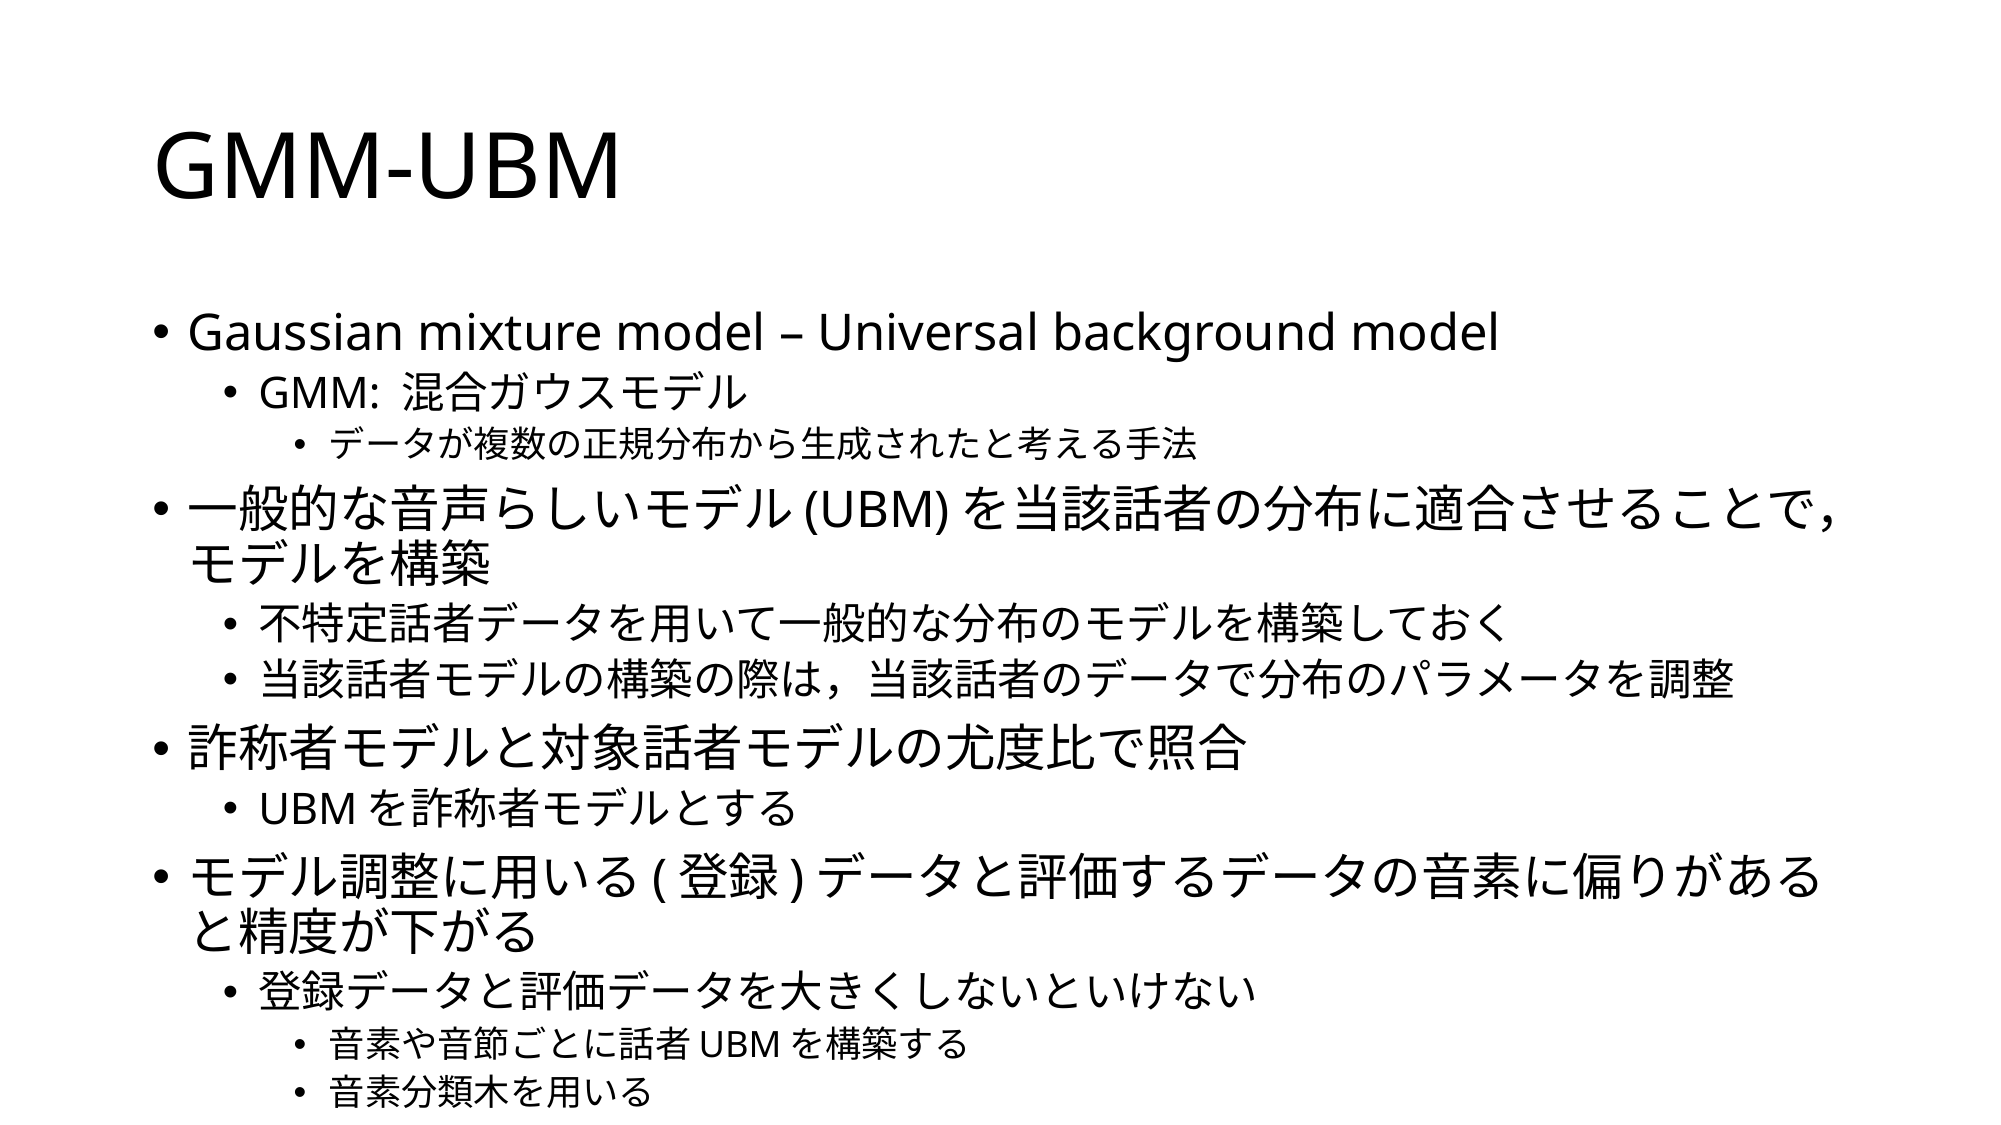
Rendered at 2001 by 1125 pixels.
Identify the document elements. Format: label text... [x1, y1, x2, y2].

title GMM-UBM [137, 59, 1863, 278]
list Gaussian mixture model – Universal background model GMM: 混合ガウスモデル データが複数の正規分布から生成されたと考える手法 一般的な音声らしいモデル(UBM)を当該話者の分布に適合させることで，モデルを構築 不特定話者データを用いて一般的な分布のモデルを構築しておく 当該話者モデルの構築の際は，当該話者のデータで分布のパラメータを調整 詐称者モデルと対象話者モデルの尤度比で照合 UBMを詐称者モデルとする モデル調整に用いる(登録)データと評価するデータの音素に偏りがあると精度が下がる 登録データと評価データを大きくしないといけない 音素や音節ごとに話者UBMを構築する 音素分類木を用いる [137, 299, 1863, 1125]
